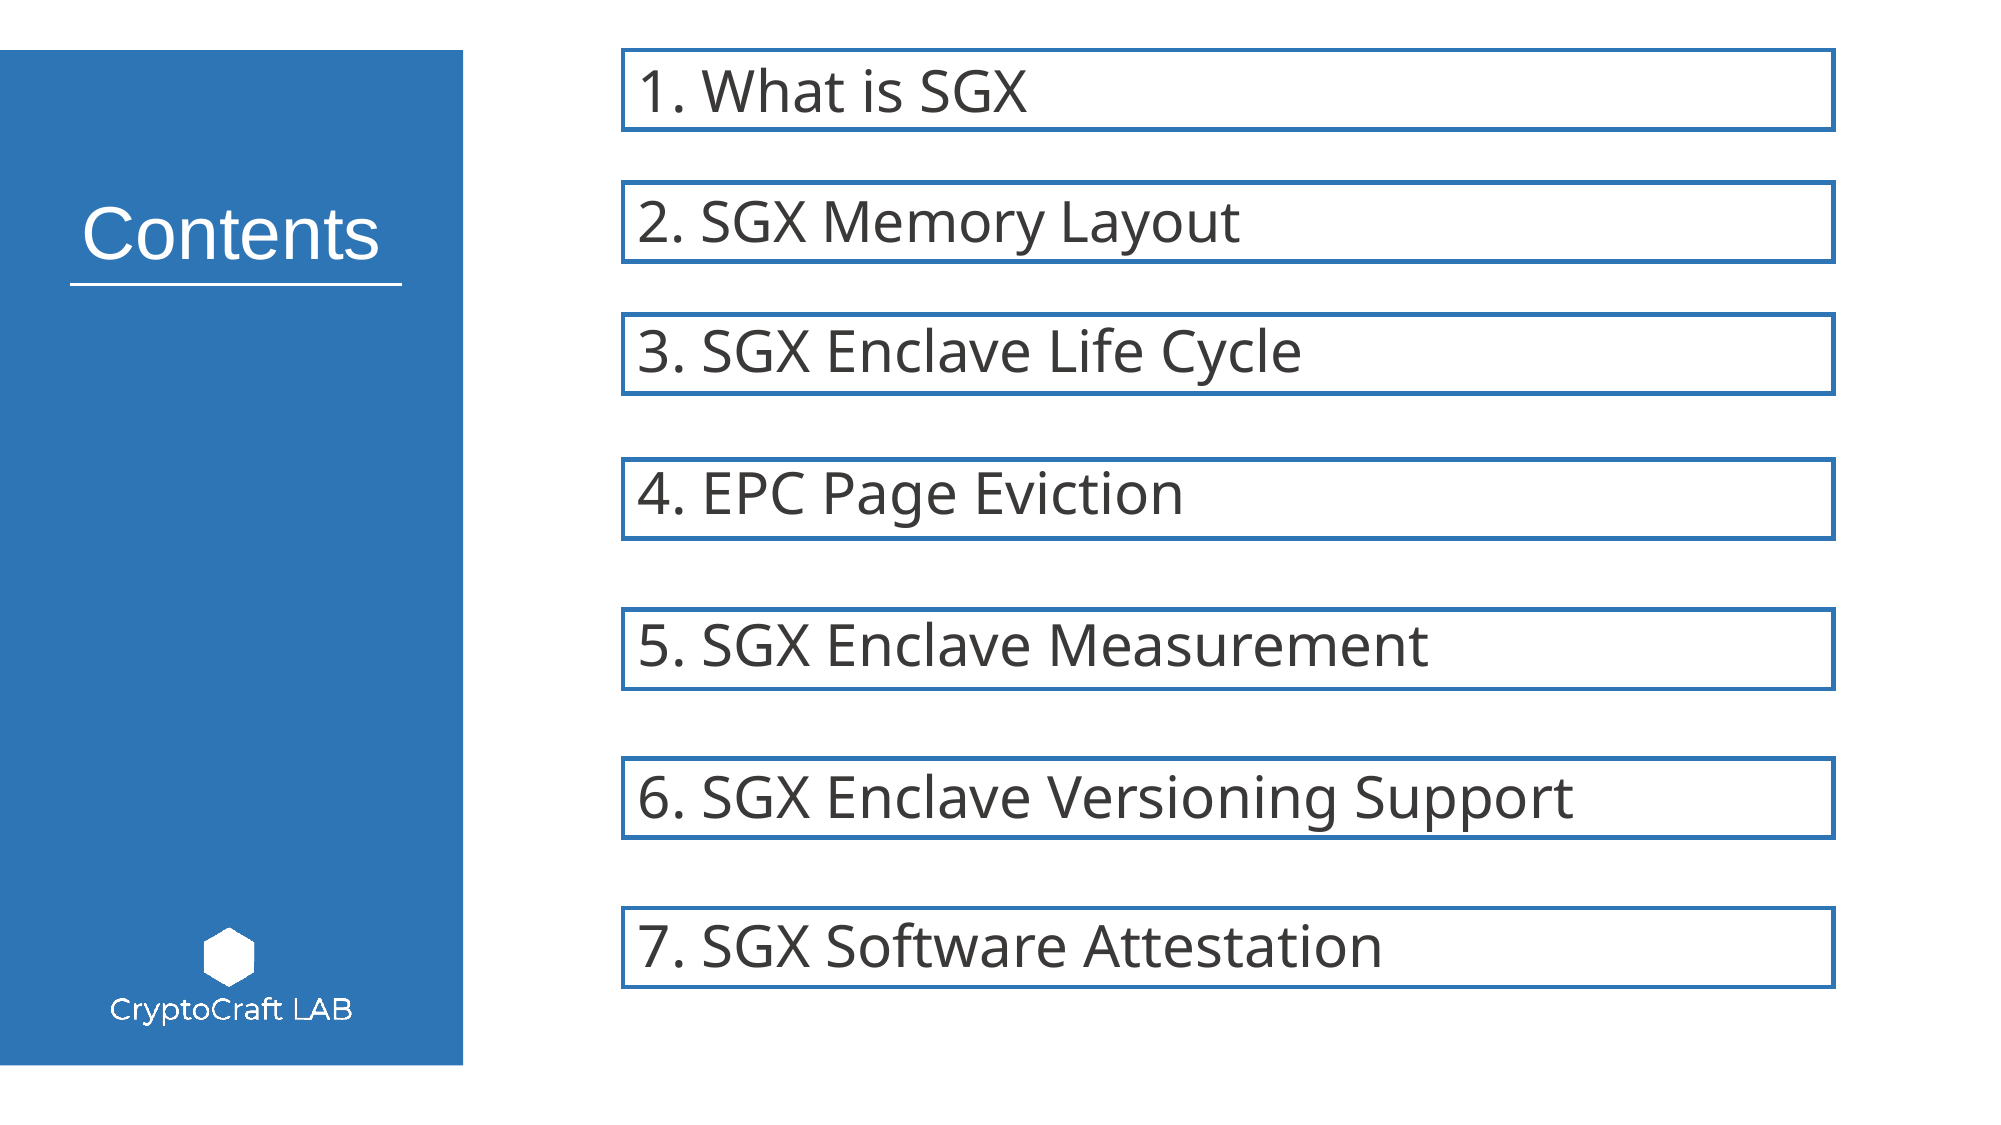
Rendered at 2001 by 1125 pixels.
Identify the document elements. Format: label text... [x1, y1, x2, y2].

text_box 7. SGX Software Attestation [622, 908, 1834, 988]
picture [91, 908, 372, 1046]
list 2. SGX Memory Layout [621, 183, 1836, 264]
list 4. EPC Page Eviction [621, 454, 1836, 537]
text_box 1. What is SGX [622, 53, 1834, 134]
list 5. SGX Enclave Measurement [621, 606, 1836, 690]
text_box 6. SGX Enclave Versioning Support [622, 760, 1834, 840]
list 3. SGX Enclave Life Cycle [621, 312, 1836, 396]
